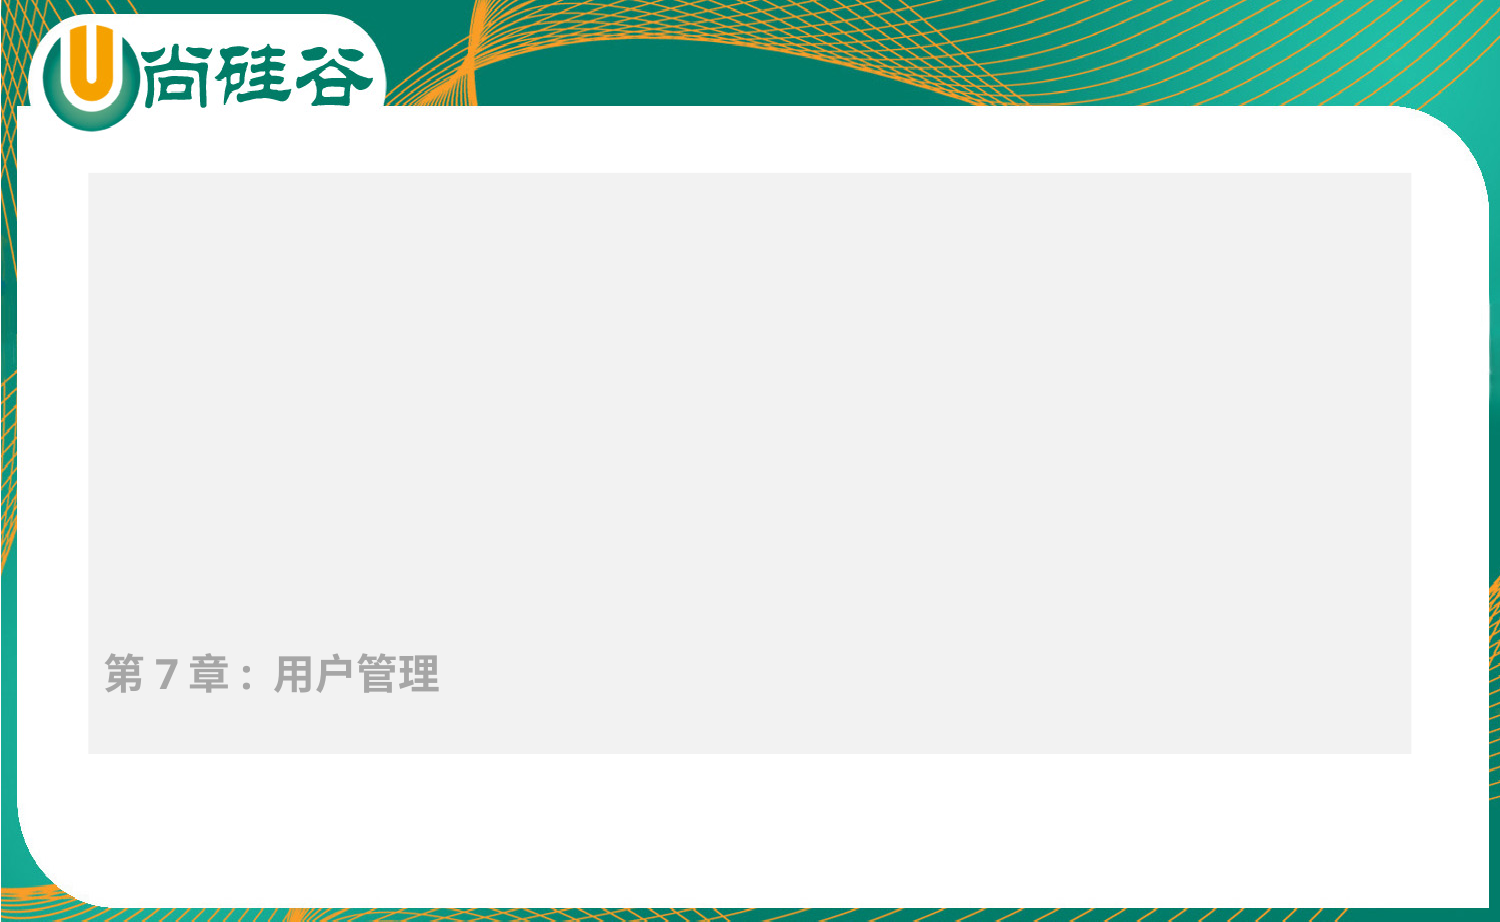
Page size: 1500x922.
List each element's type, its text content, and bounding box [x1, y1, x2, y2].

text_box 第7章: 用户管理 [88, 172, 1412, 754]
picture [0, 0, 1500, 922]
